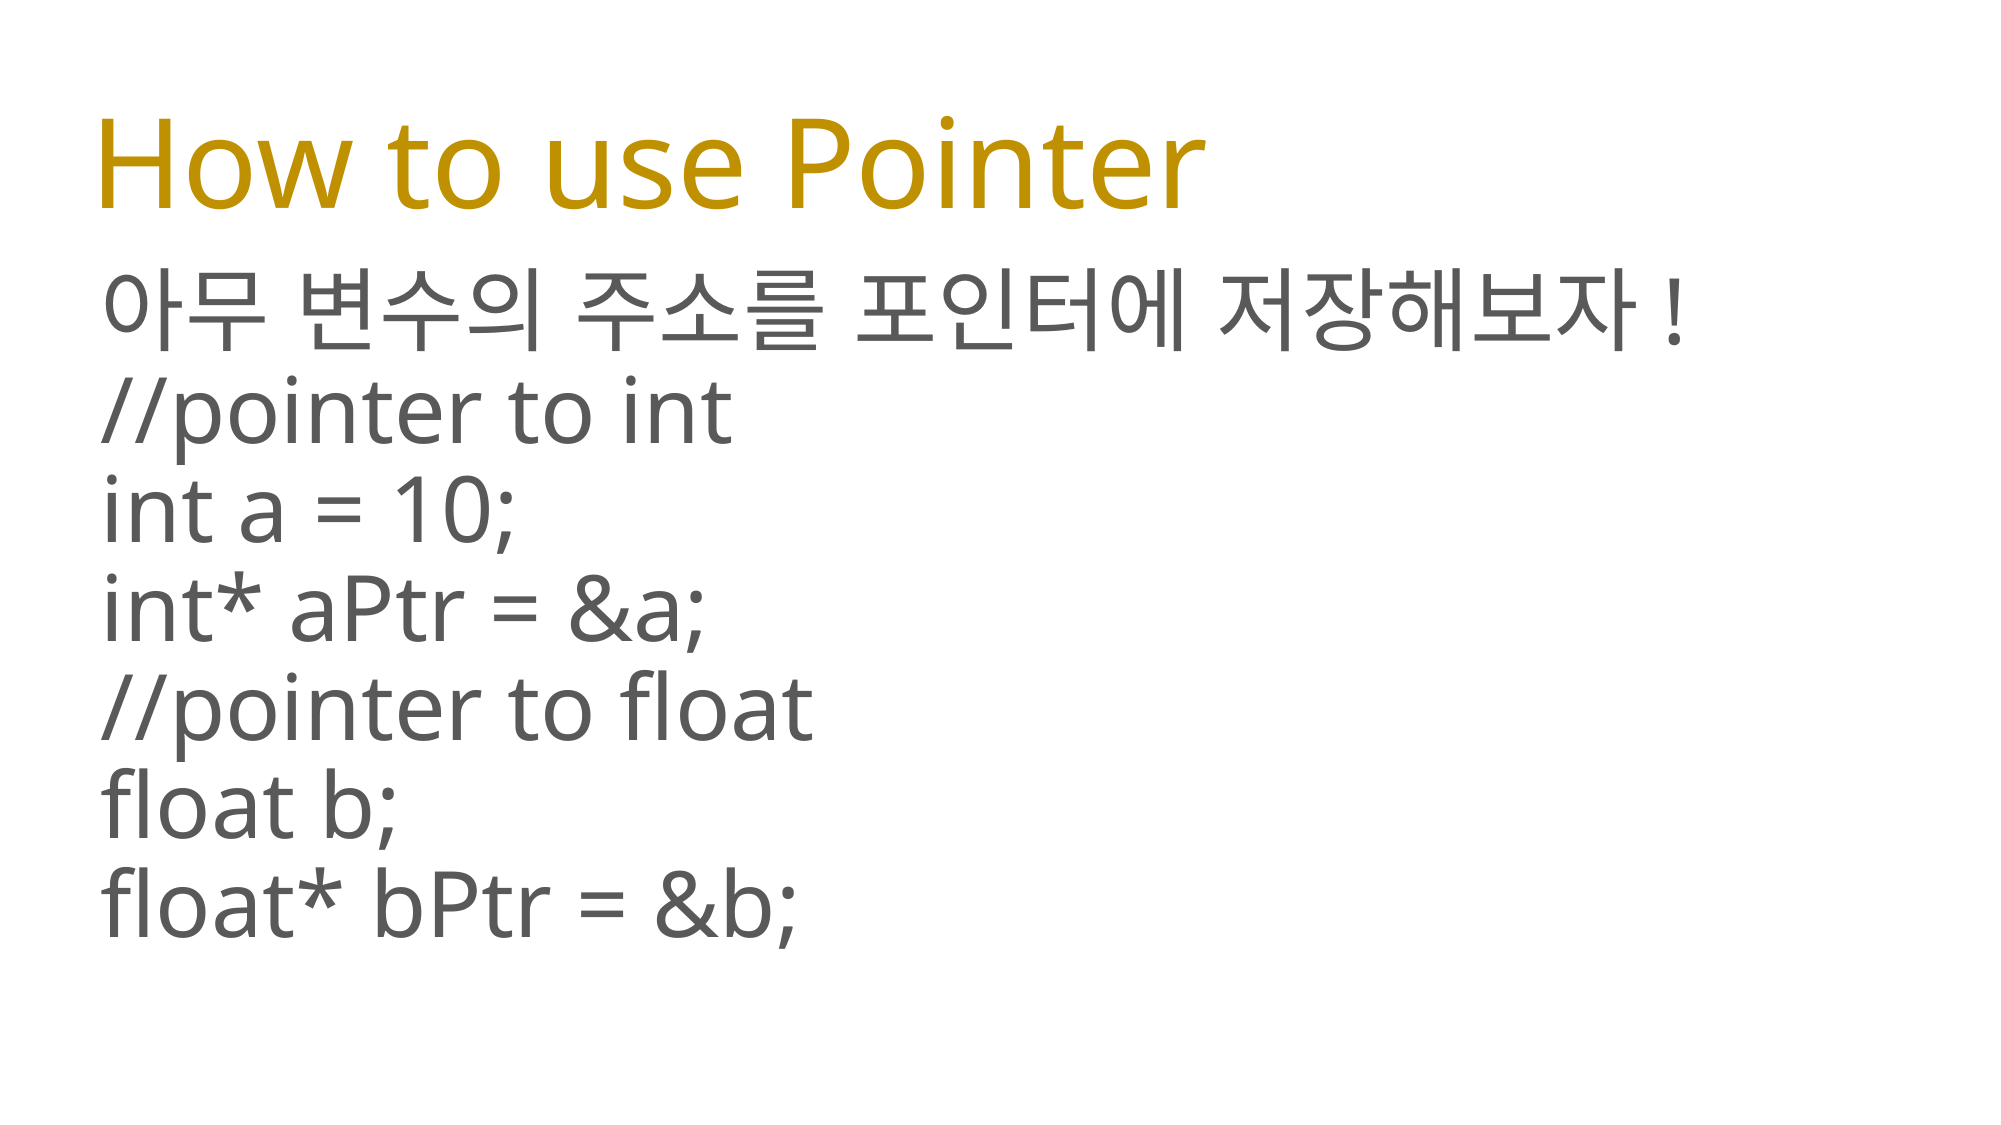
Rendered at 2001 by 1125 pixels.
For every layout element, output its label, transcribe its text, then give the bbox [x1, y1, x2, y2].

title How to use Pointer [75, 59, 1800, 278]
text_box 아무 변수의 주소를 포인터에 저장해보자! //pointer to int int a = 10; int* aPtr = &a; //pointer to float float b; float* bPtr = &b; [85, 246, 2000, 976]
